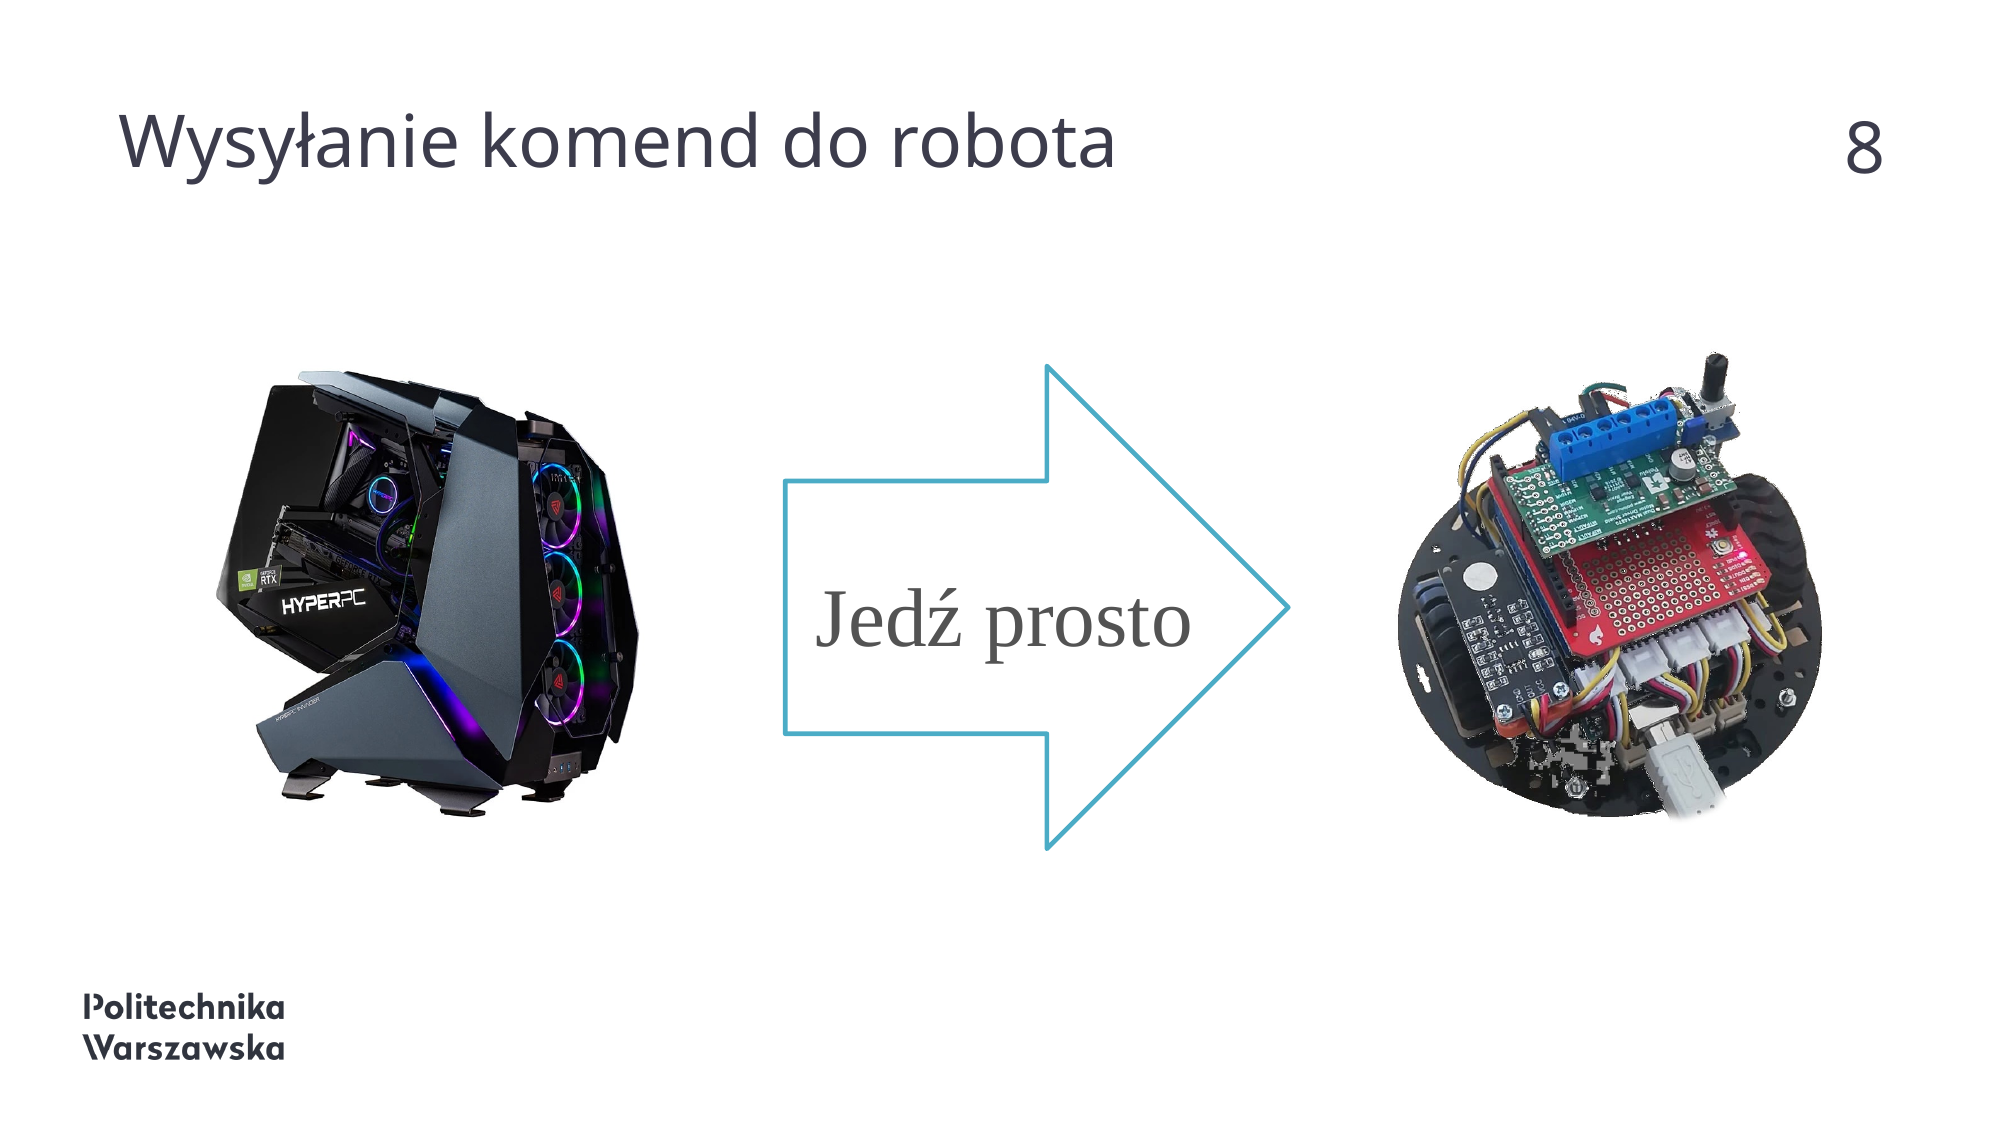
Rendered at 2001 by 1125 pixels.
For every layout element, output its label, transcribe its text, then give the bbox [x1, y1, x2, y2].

picture [1388, 347, 1833, 829]
text_box [785, 365, 1289, 849]
picture [82, 992, 284, 1060]
picture [181, 343, 685, 833]
text_box Jedź prosto [797, 525, 1212, 682]
list Wysyłanie komend do robota [103, 69, 1775, 241]
